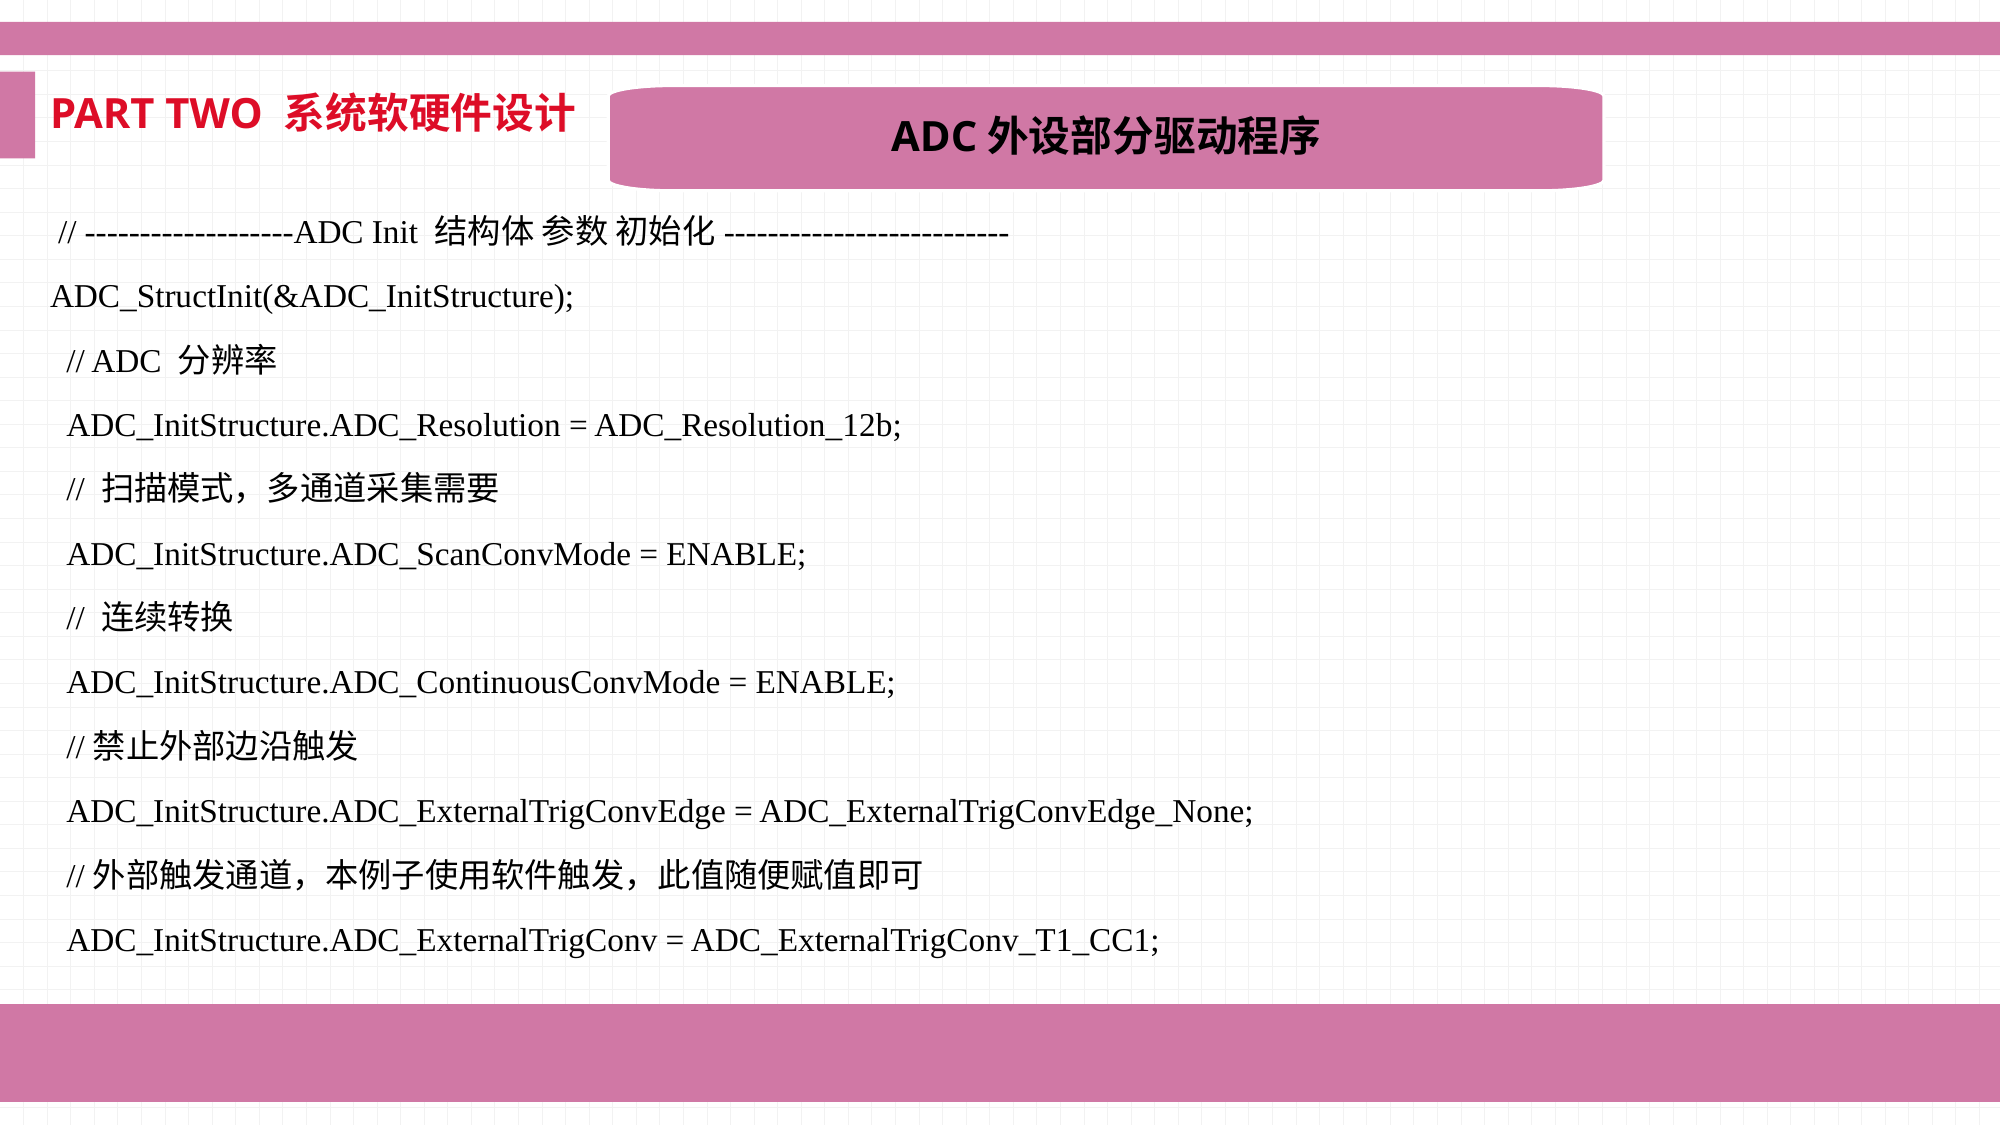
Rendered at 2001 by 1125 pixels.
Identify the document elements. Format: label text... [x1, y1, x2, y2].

text_box ADC外设部分驱动程序 [606, 84, 1606, 190]
list PART TWO 系统软硬件设计 [34, 70, 835, 159]
text_box // -------------------ADC Init 结构体 参数 初始化-------------------------- ADC_StructInit(&ADC_InitStructure); // ADC 分辨率 ADC_InitStructure.ADC_Resolution = ADC_Resolution_12b; // 扫描模式，多通道采集需要 ADC_InitStructure.ADC_ScanConvMode = ENABLE; // 连续转换 ADC_InitStructure.ADC_ContinuousConvMode = ENABLE; //禁止外部边沿触发 ADC_InitStructure.ADC_ExternalTrigConvEdge = ADC_ExternalTrigConvEdge_None; //外部触发通道，本例子使用软件触发，此值随便赋值即可 ADC_InitStructure.ADC_ExternalTrigConv = ADC_ExternalTrigConv_T1_CC1; [35, 190, 1842, 1030]
